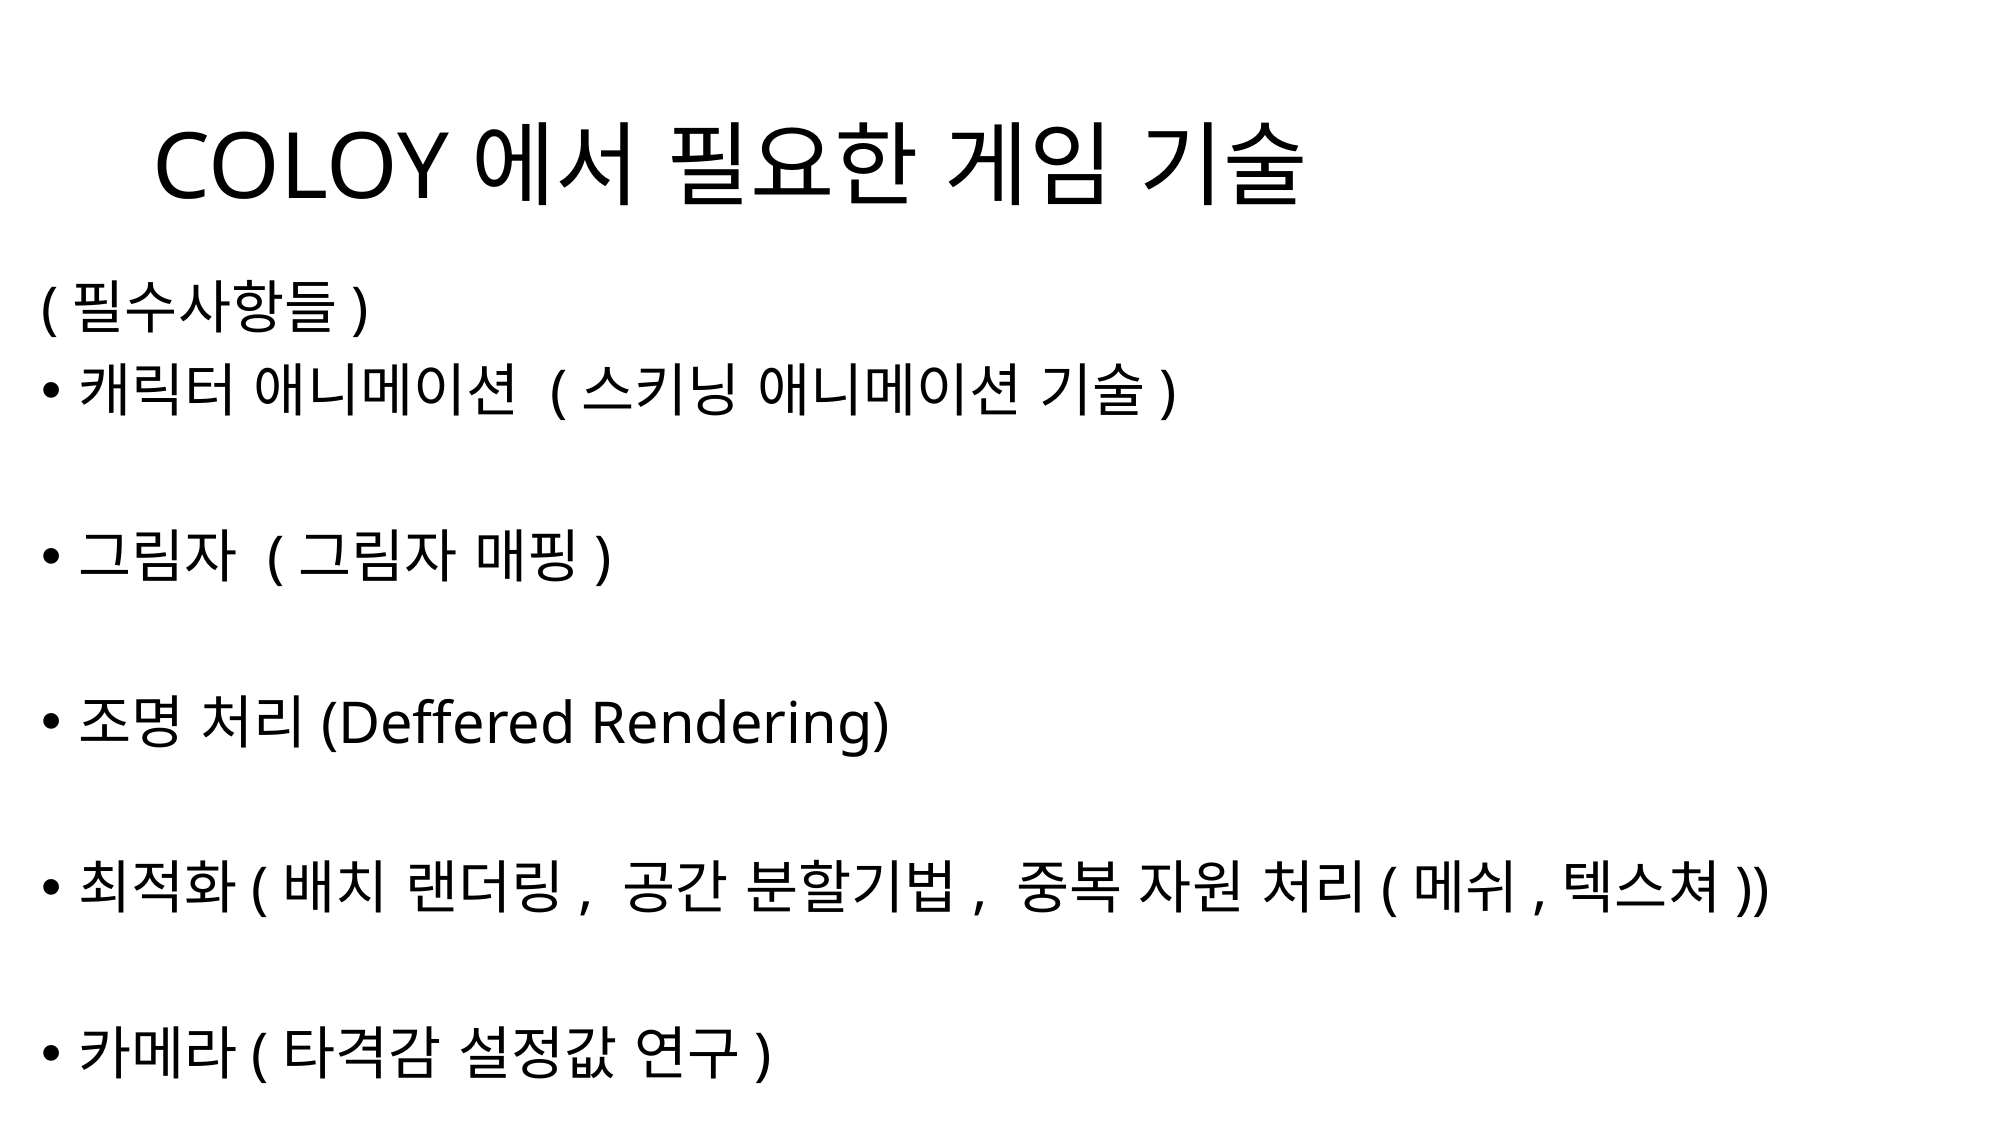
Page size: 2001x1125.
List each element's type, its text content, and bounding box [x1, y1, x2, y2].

list (필수사항들) 캐릭터 애니메이션 (스키닝 애니메이션 기술) 그림자 (그림자 매핑) 조명 처리(Deffered Rendering) 최적화(배치 랜더링, 공간 분할기법, 중복 자원 처리(메쉬,텍스쳐)) 카메라(타격감 설정값 연구) [26, 271, 1918, 1098]
title COLOY에서 필요한 게임 기술 [137, 59, 1863, 271]
